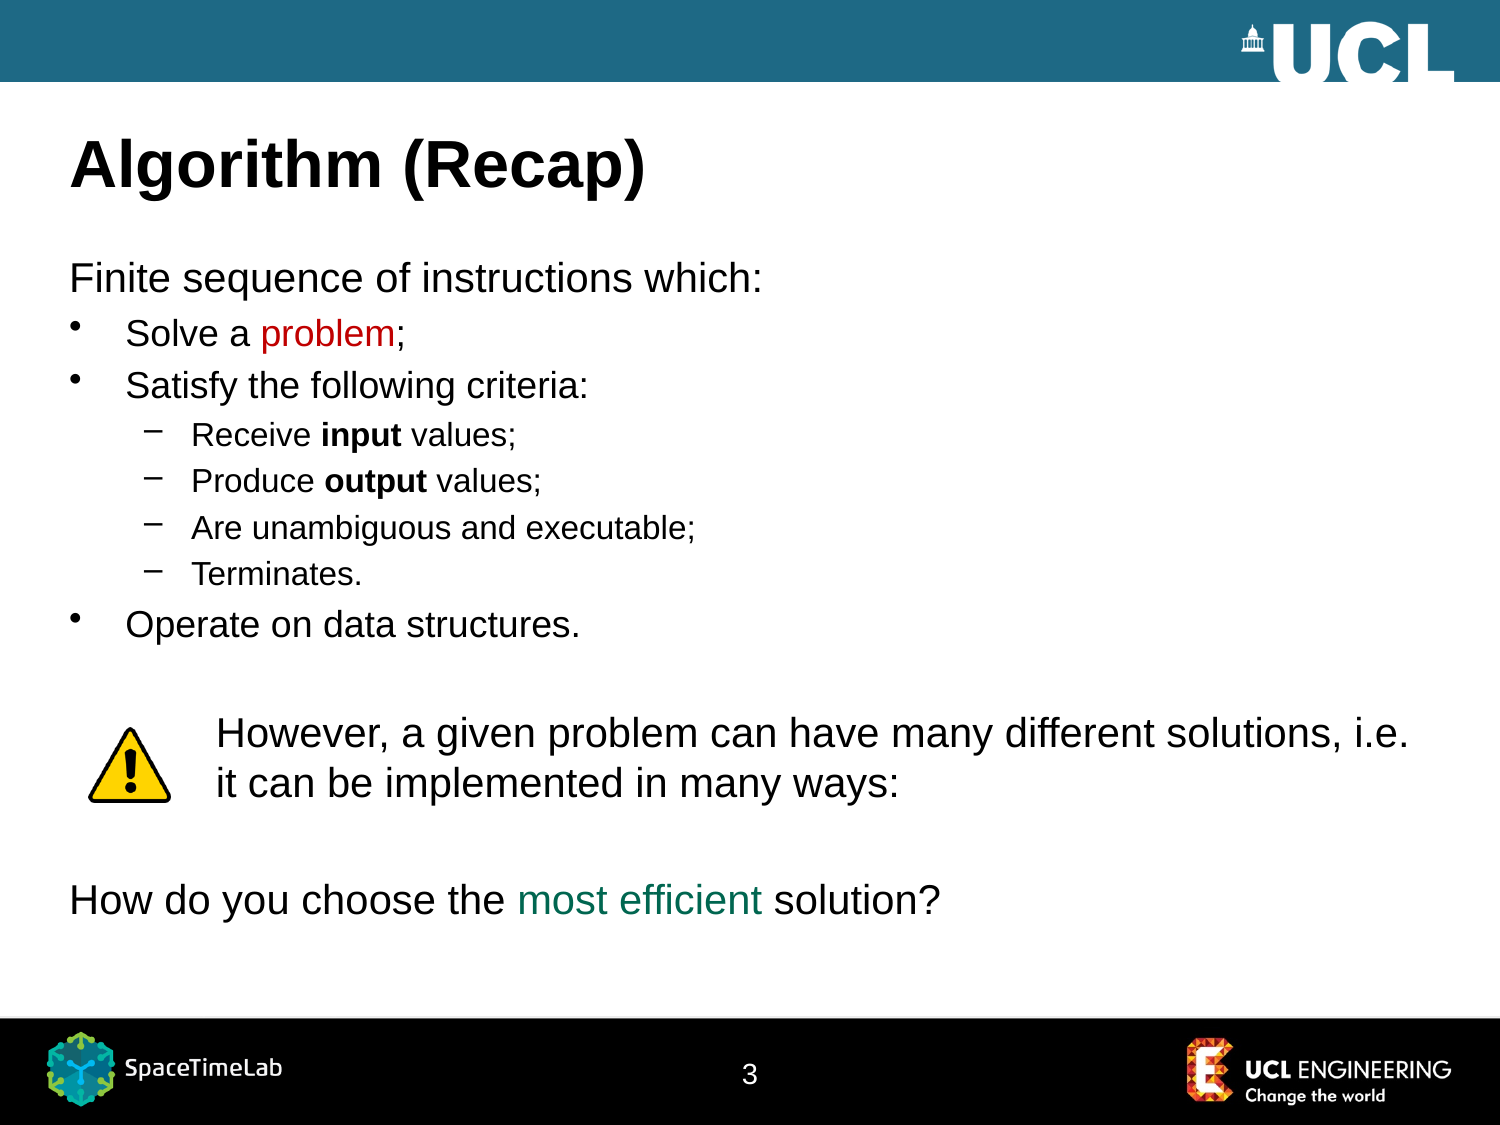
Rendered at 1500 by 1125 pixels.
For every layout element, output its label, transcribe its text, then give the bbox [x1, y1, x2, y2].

footer 3 [496, 1042, 1004, 1103]
picture [88, 727, 171, 803]
list Finite sequence of instructions which: Solve a problem; Satisfy the following criteria: Receive input values; Produce output values; Are unambiguous and executable; Terminates. Operate on data structures. However, a given problem can have many different solutions, i.e. it can be implemented in many ways: How do you choose the most efficient solution? [54, 243, 1447, 988]
title Algorithm (Recap) [54, 113, 1447, 197]
picture [0, 990, 1500, 1125]
